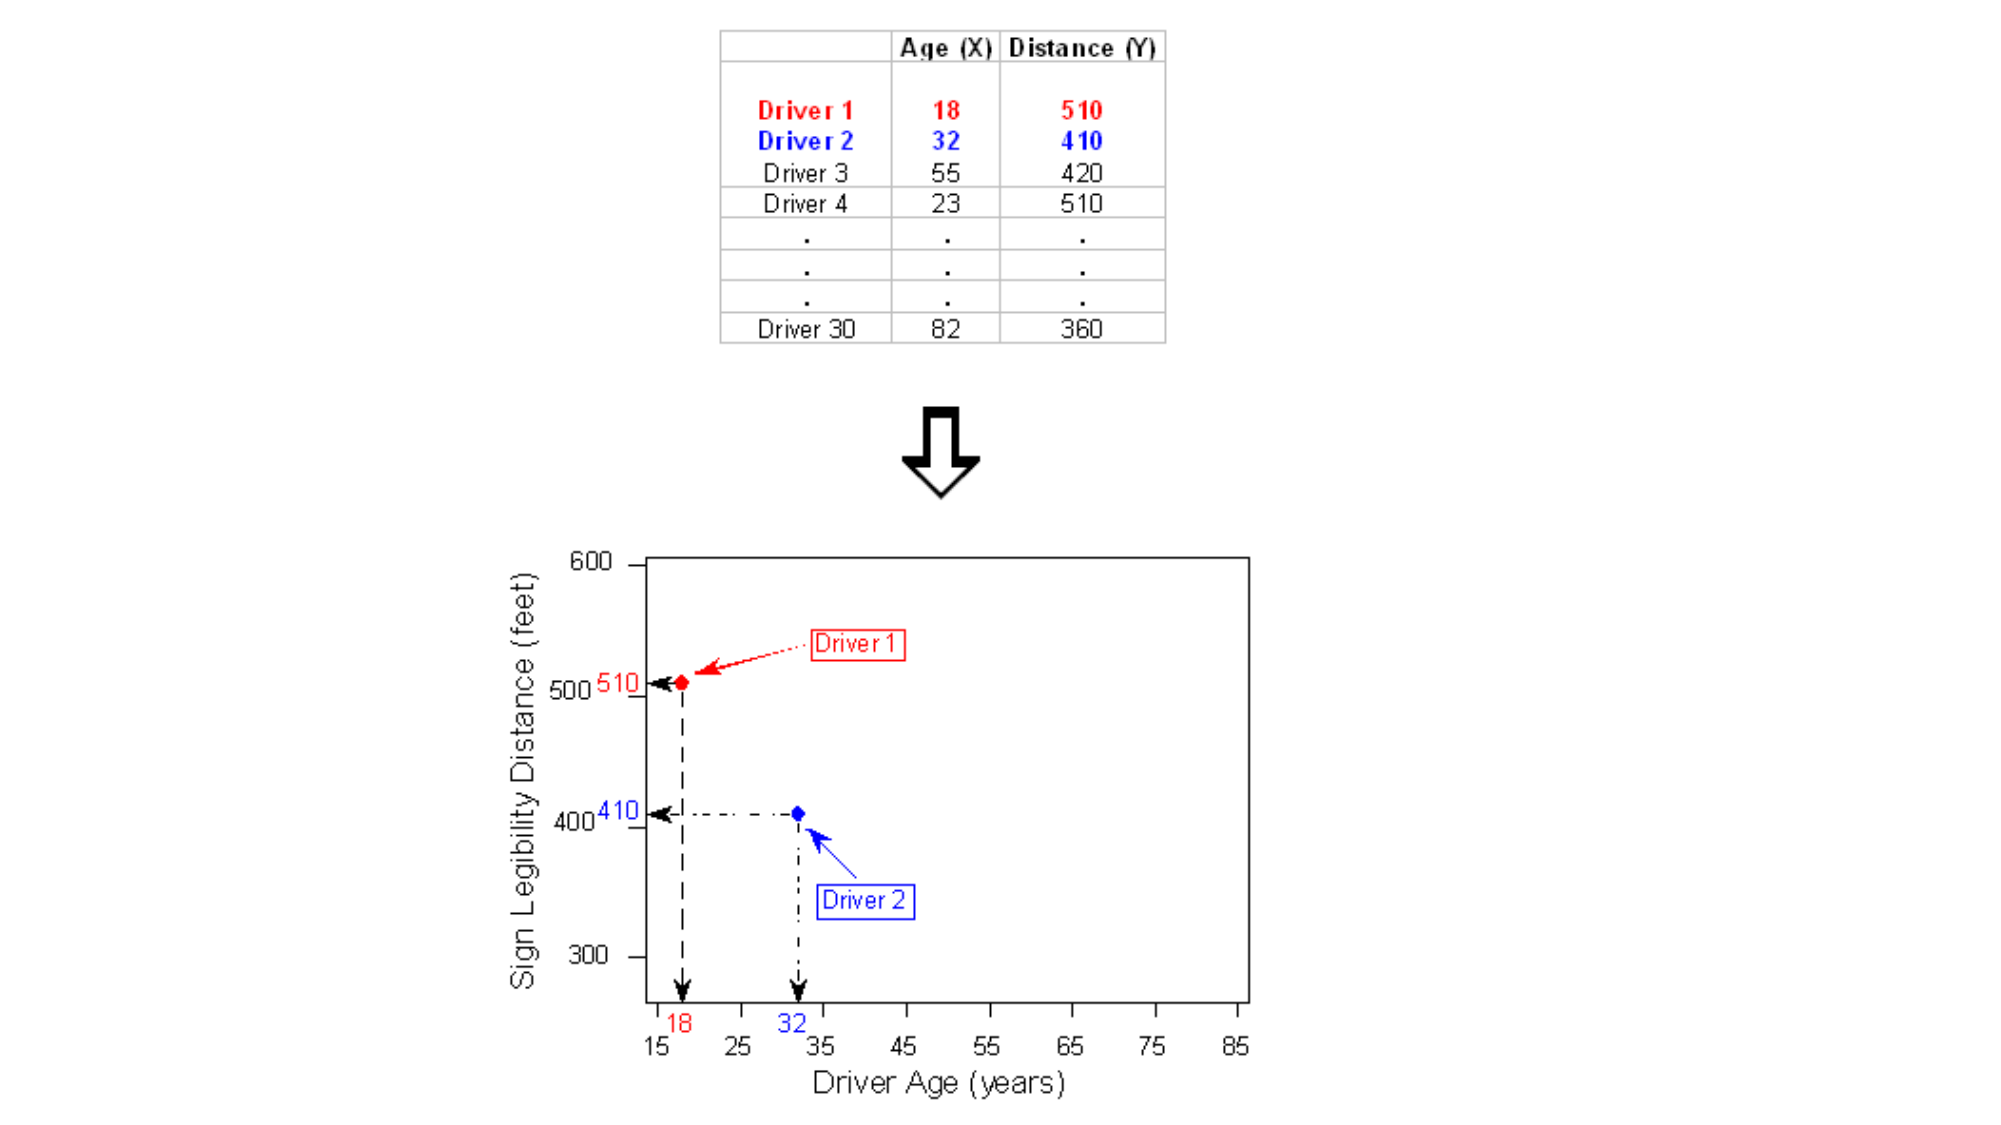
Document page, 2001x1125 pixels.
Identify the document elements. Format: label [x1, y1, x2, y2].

picture [488, 18, 1358, 1107]
